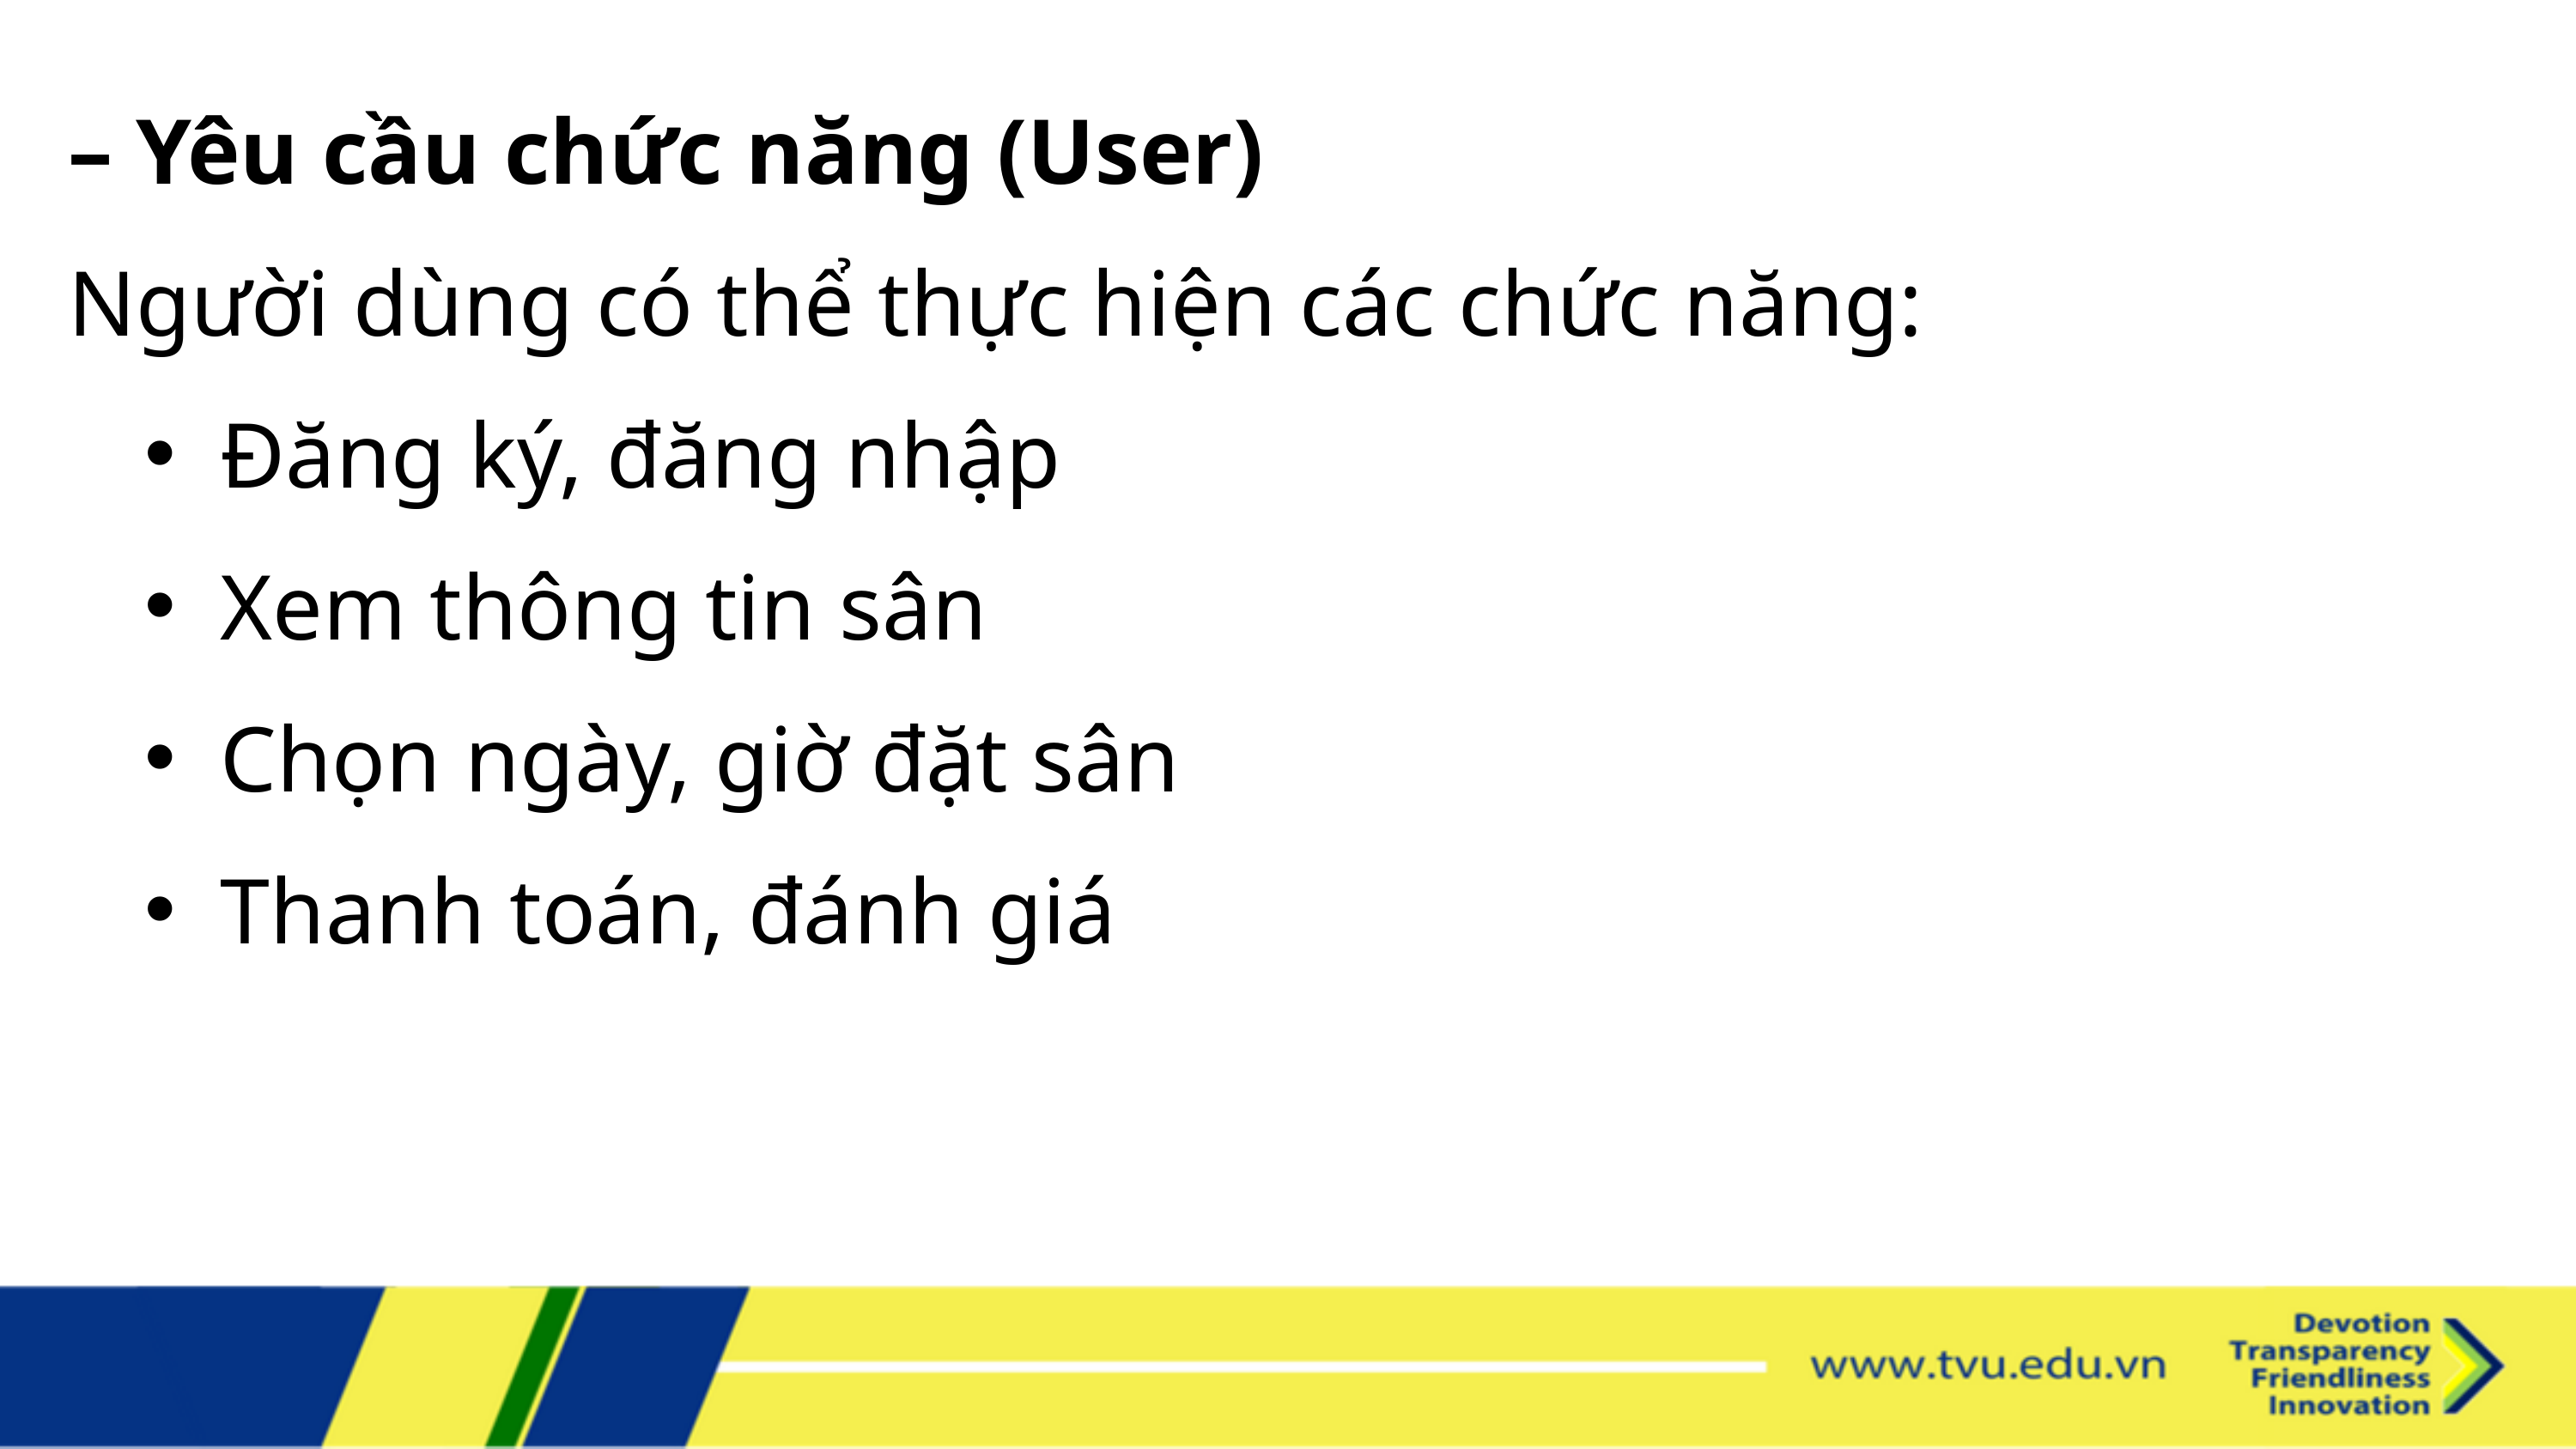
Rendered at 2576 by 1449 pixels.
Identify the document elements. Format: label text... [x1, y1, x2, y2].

text_box – Yêu cầu chức năng (User) Người dùng có thể thực hiện các chức năng: Đăng ký, đăng nhập Xem thông tin sân Chọn ngày, giờ đặt sân Thanh toán, đánh giá [68, 49, 2576, 1114]
text_box [0, 0, 2576, 1449]
